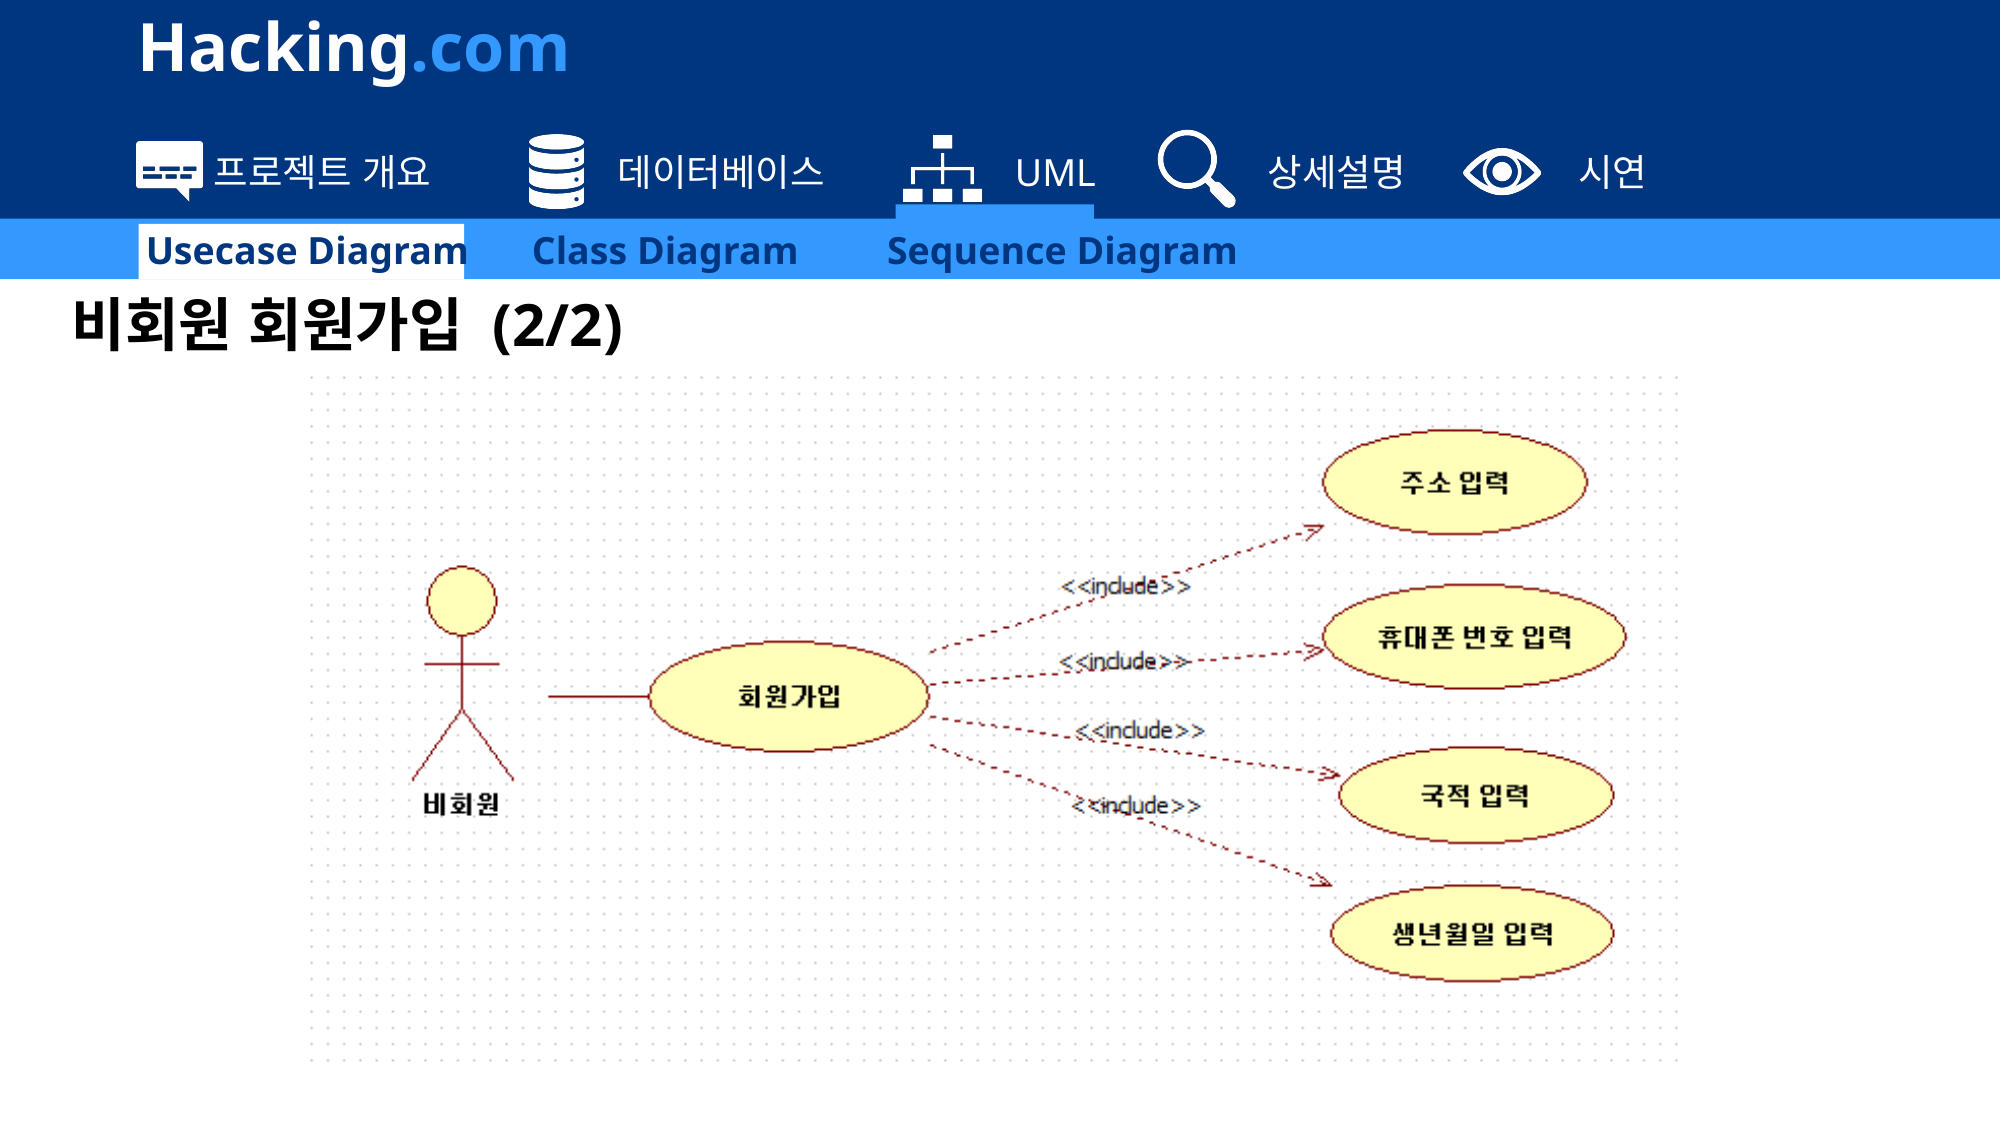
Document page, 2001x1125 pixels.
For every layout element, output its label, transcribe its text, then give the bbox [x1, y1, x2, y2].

picture [299, 373, 1680, 1066]
picture [0, 0, 2000, 219]
text_box Sequence Diagram [872, 220, 1282, 280]
text_box Usecase Diagram [130, 220, 487, 280]
text_box 비회원 회원가입 (2/2) [57, 280, 990, 366]
text_box [0, 219, 2000, 280]
text_box Class Diagram [517, 220, 872, 280]
